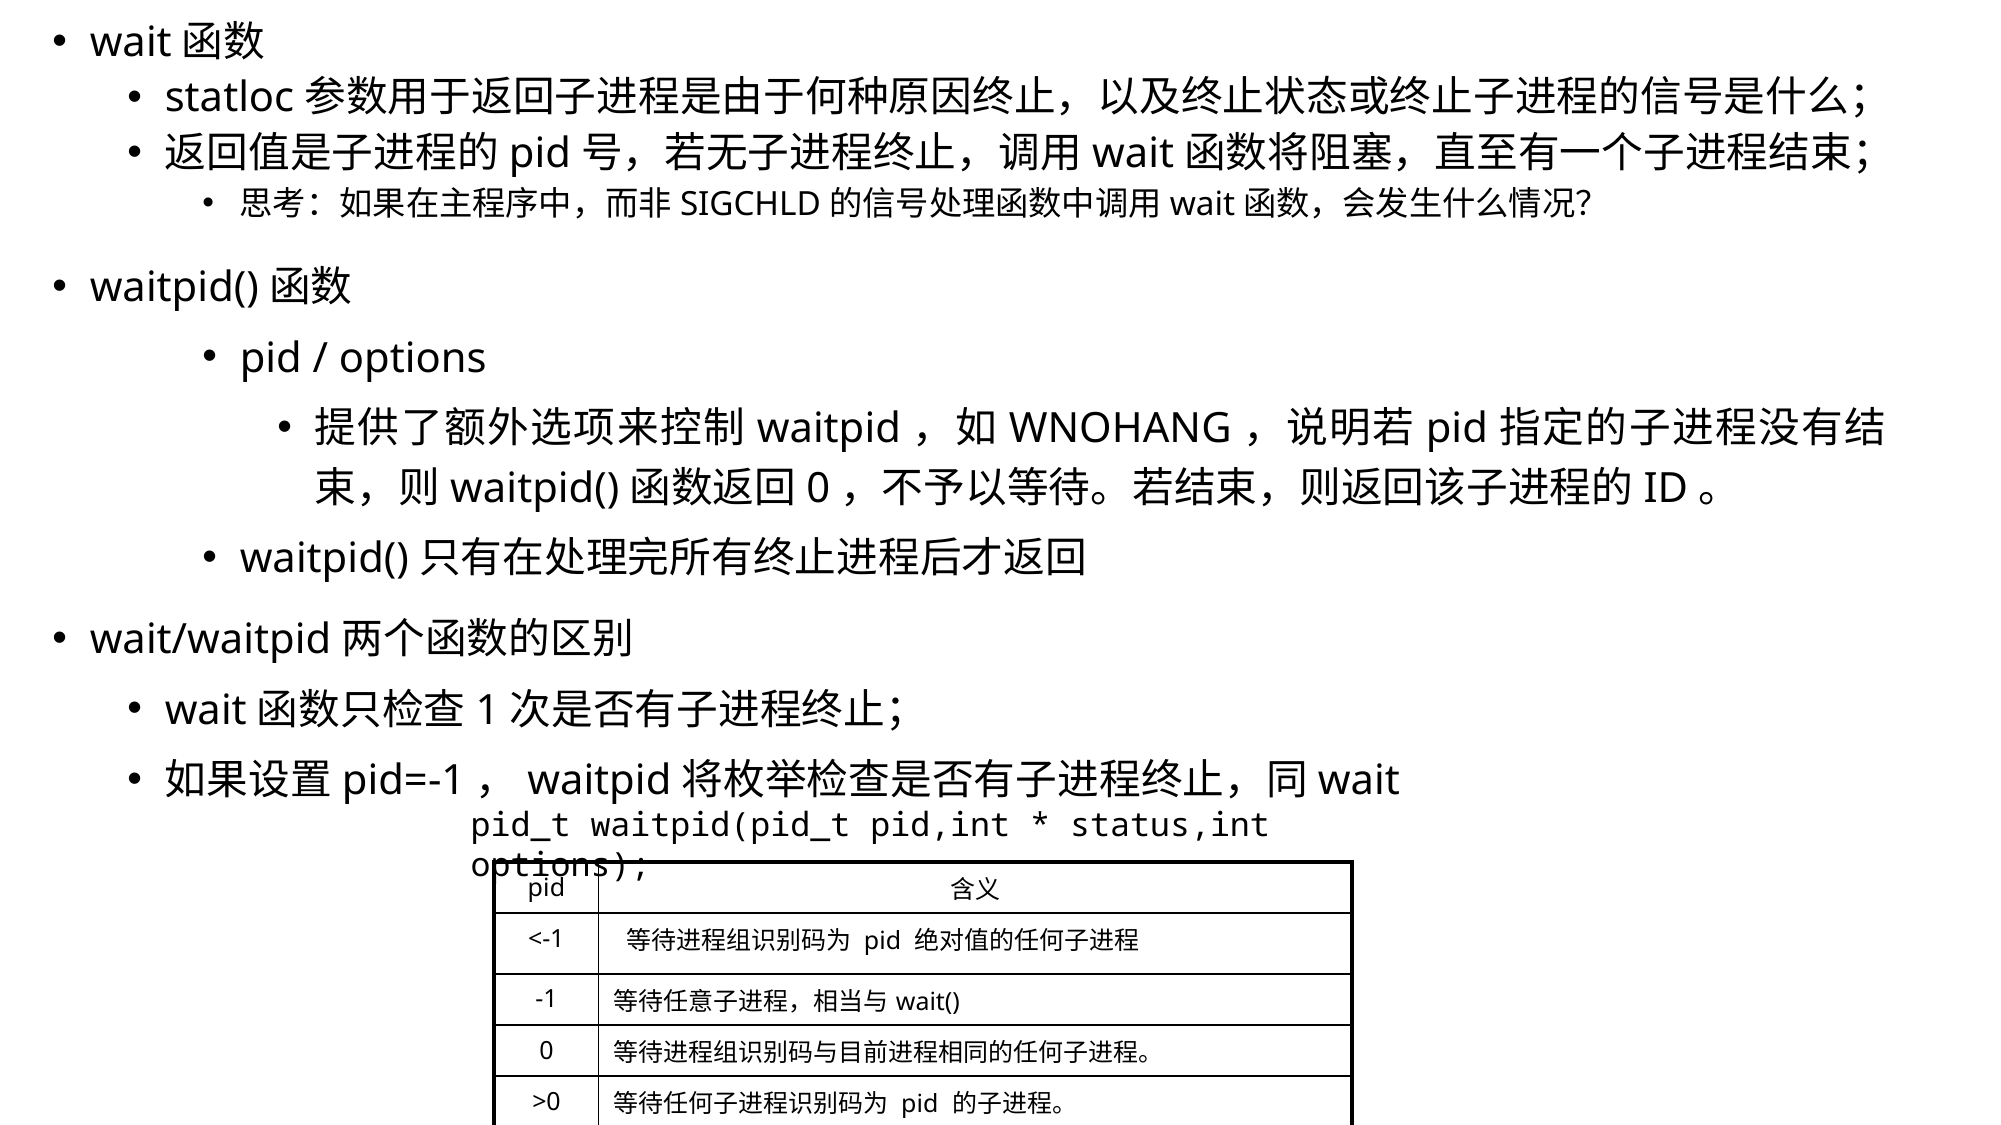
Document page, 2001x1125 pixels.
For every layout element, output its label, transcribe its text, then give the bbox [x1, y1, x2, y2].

table_cell 等待进程组识别码为 pid 绝对值的任何子进程 [599, 914, 1350, 973]
table_cell 等待进程组识别码与目前进程相同的任何子进程。 [599, 1026, 1350, 1075]
list wait函数 statloc参数用于返回子进程是由于何种原因终止，以及终止状态或终止子进程的信号是什么； 返回值是子进程的pid号，若无子进程终止，调用wait函数将阻塞，直至有一个子进程结束； 思考：如果在主程序中，而非SIGCHLD的信号处理函数中调用wait函数，会发生什么情况？ waitpid()函数 pid / options 提供了额外选项来控制waitpid，如WNOHANG，说明若pid指定的子进程没有结束，则waitpid()函数返回0，不予以等待。若结束，则返回该子进程的ID。 waitpid()只有在处理完所有终止进程后才返回 wait/waitpid两个函数的区别 wait函数只检查1次是否有子进程终止； 如果设置pid=-1，waitpid将枚举检查是否有子进程终止，同wait [37, 12, 1902, 785]
text_box pid_t waitpid(pid_t pid,int * status,int options); [455, 795, 1381, 891]
table_cell -1 [496, 975, 598, 1024]
table_cell 0 [496, 1026, 598, 1075]
table_cell <-1 [496, 914, 598, 973]
table_cell >0 [496, 1077, 598, 1125]
table_cell 等待任何子进程识别码为 pid 的子进程。 [599, 1077, 1350, 1125]
table_cell 等待任意子进程，相当与wait() [599, 975, 1350, 1024]
table_header 含义 [599, 891, 1350, 912]
table_header pid [496, 891, 598, 912]
